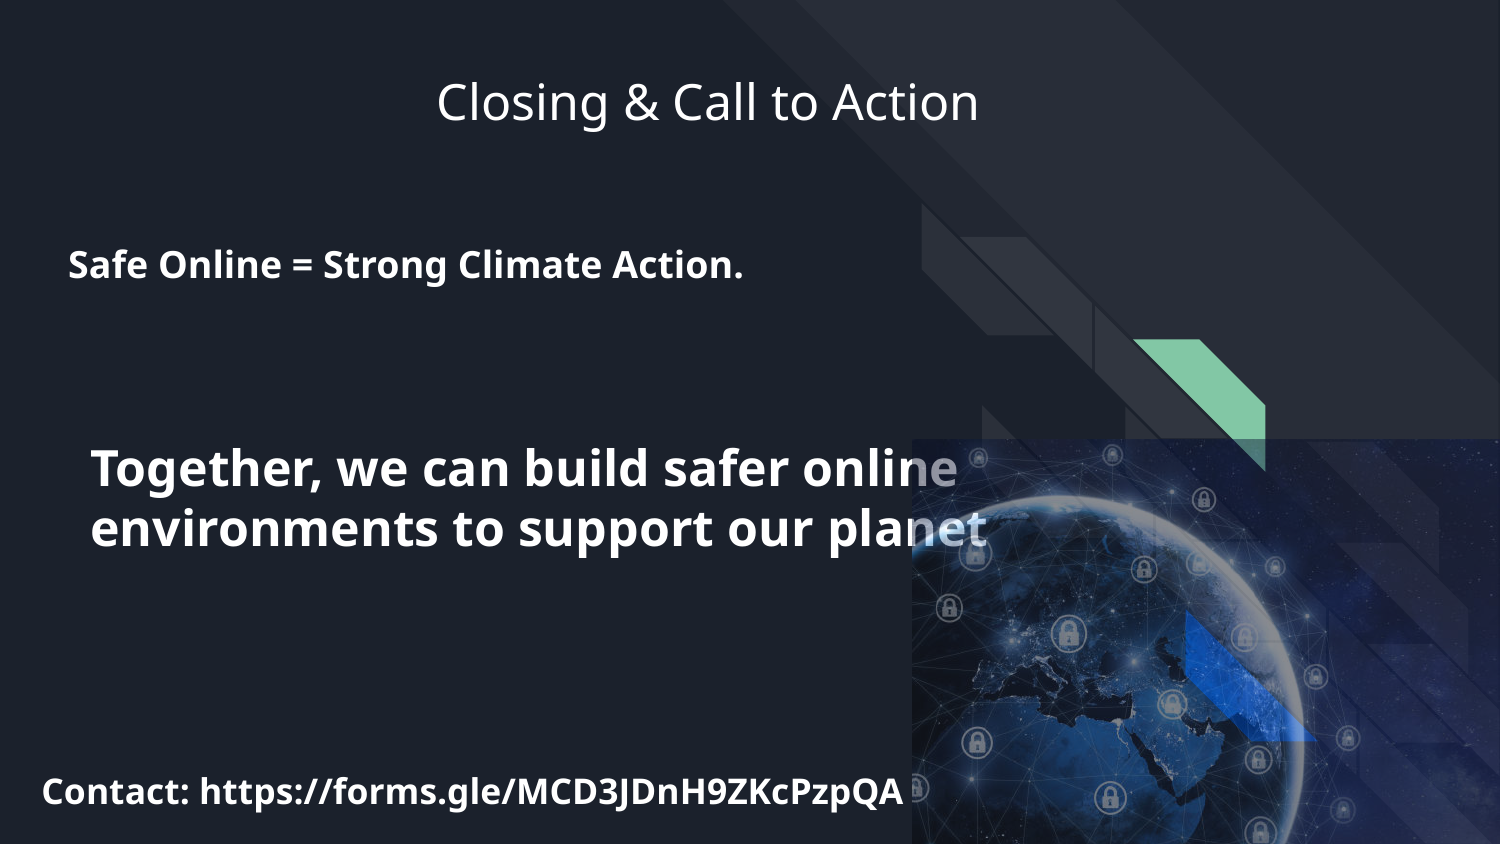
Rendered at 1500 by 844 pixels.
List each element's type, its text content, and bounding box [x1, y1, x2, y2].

text_box Safe Online = Strong Climate Action. [53, 225, 1336, 301]
text_box Contact: https://forms.gle/MCD3JDnH9ZKcPzpQA [26, 754, 912, 827]
title Closing & Call to Action [421, 55, 1078, 206]
text_box Together, we can build safer online environments to support our planet [75, 421, 1006, 572]
picture [912, 439, 1500, 844]
